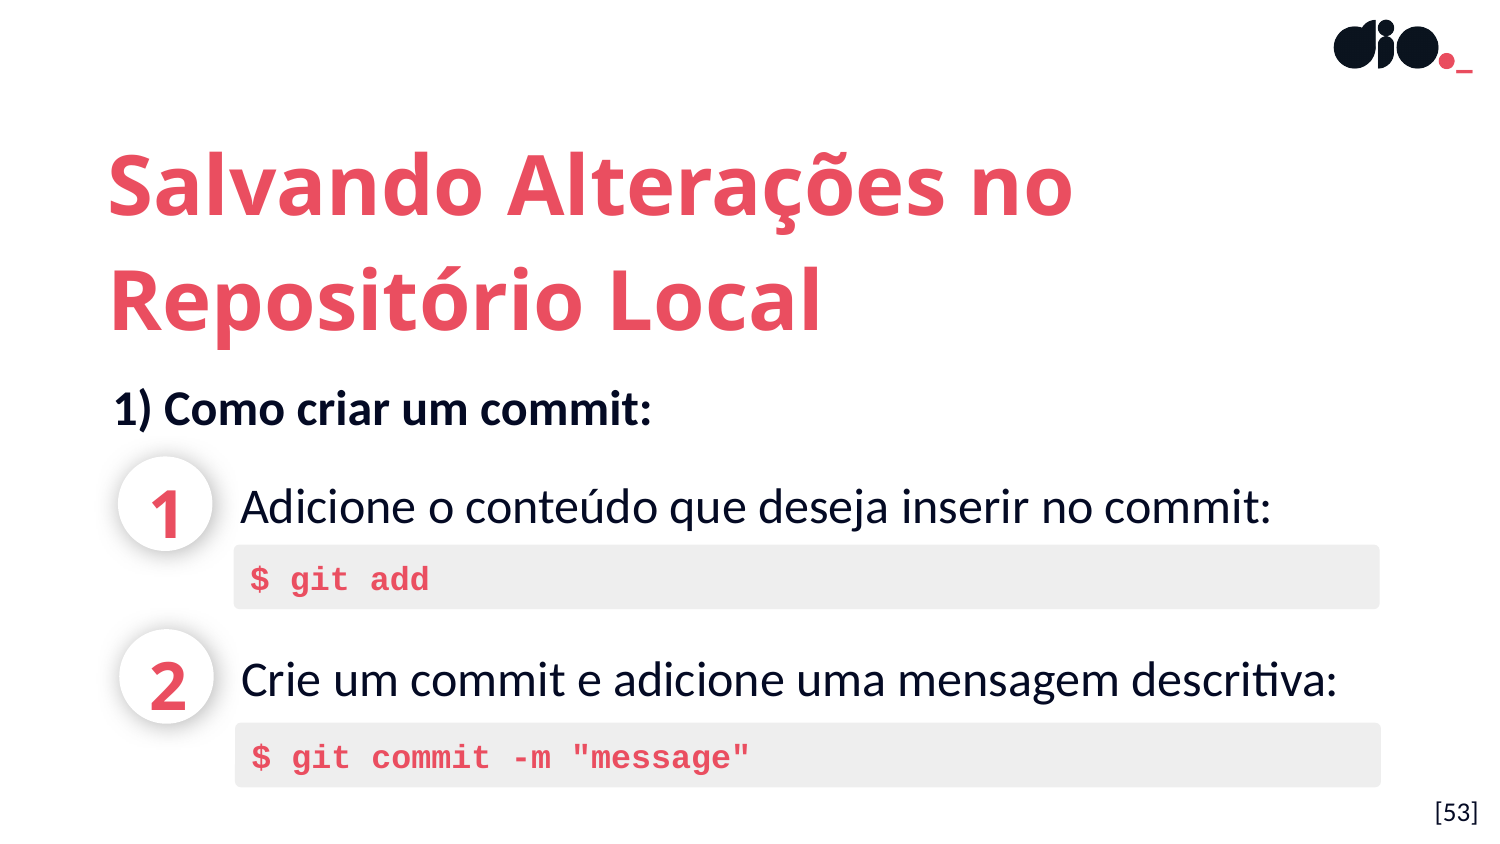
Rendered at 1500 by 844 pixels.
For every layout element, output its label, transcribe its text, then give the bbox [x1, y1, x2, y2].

text_box Adicione o conteúdo que deseja inserir no commit: [217, 463, 1380, 544]
text_box Crie um commit e adicione uma mensagem descritiva: [220, 636, 1381, 717]
text_box $ git add [231, 542, 1382, 612]
slide_number [53] [1403, 779, 1494, 844]
text_box $ git commit -m "message" [232, 720, 1384, 790]
picture [1333, 19, 1473, 74]
text_box Salvando Alterações no Repositório Local [92, 162, 1183, 302]
text_box 1) Como criar um commit: [85, 367, 1380, 443]
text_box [117, 456, 213, 552]
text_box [118, 628, 214, 724]
